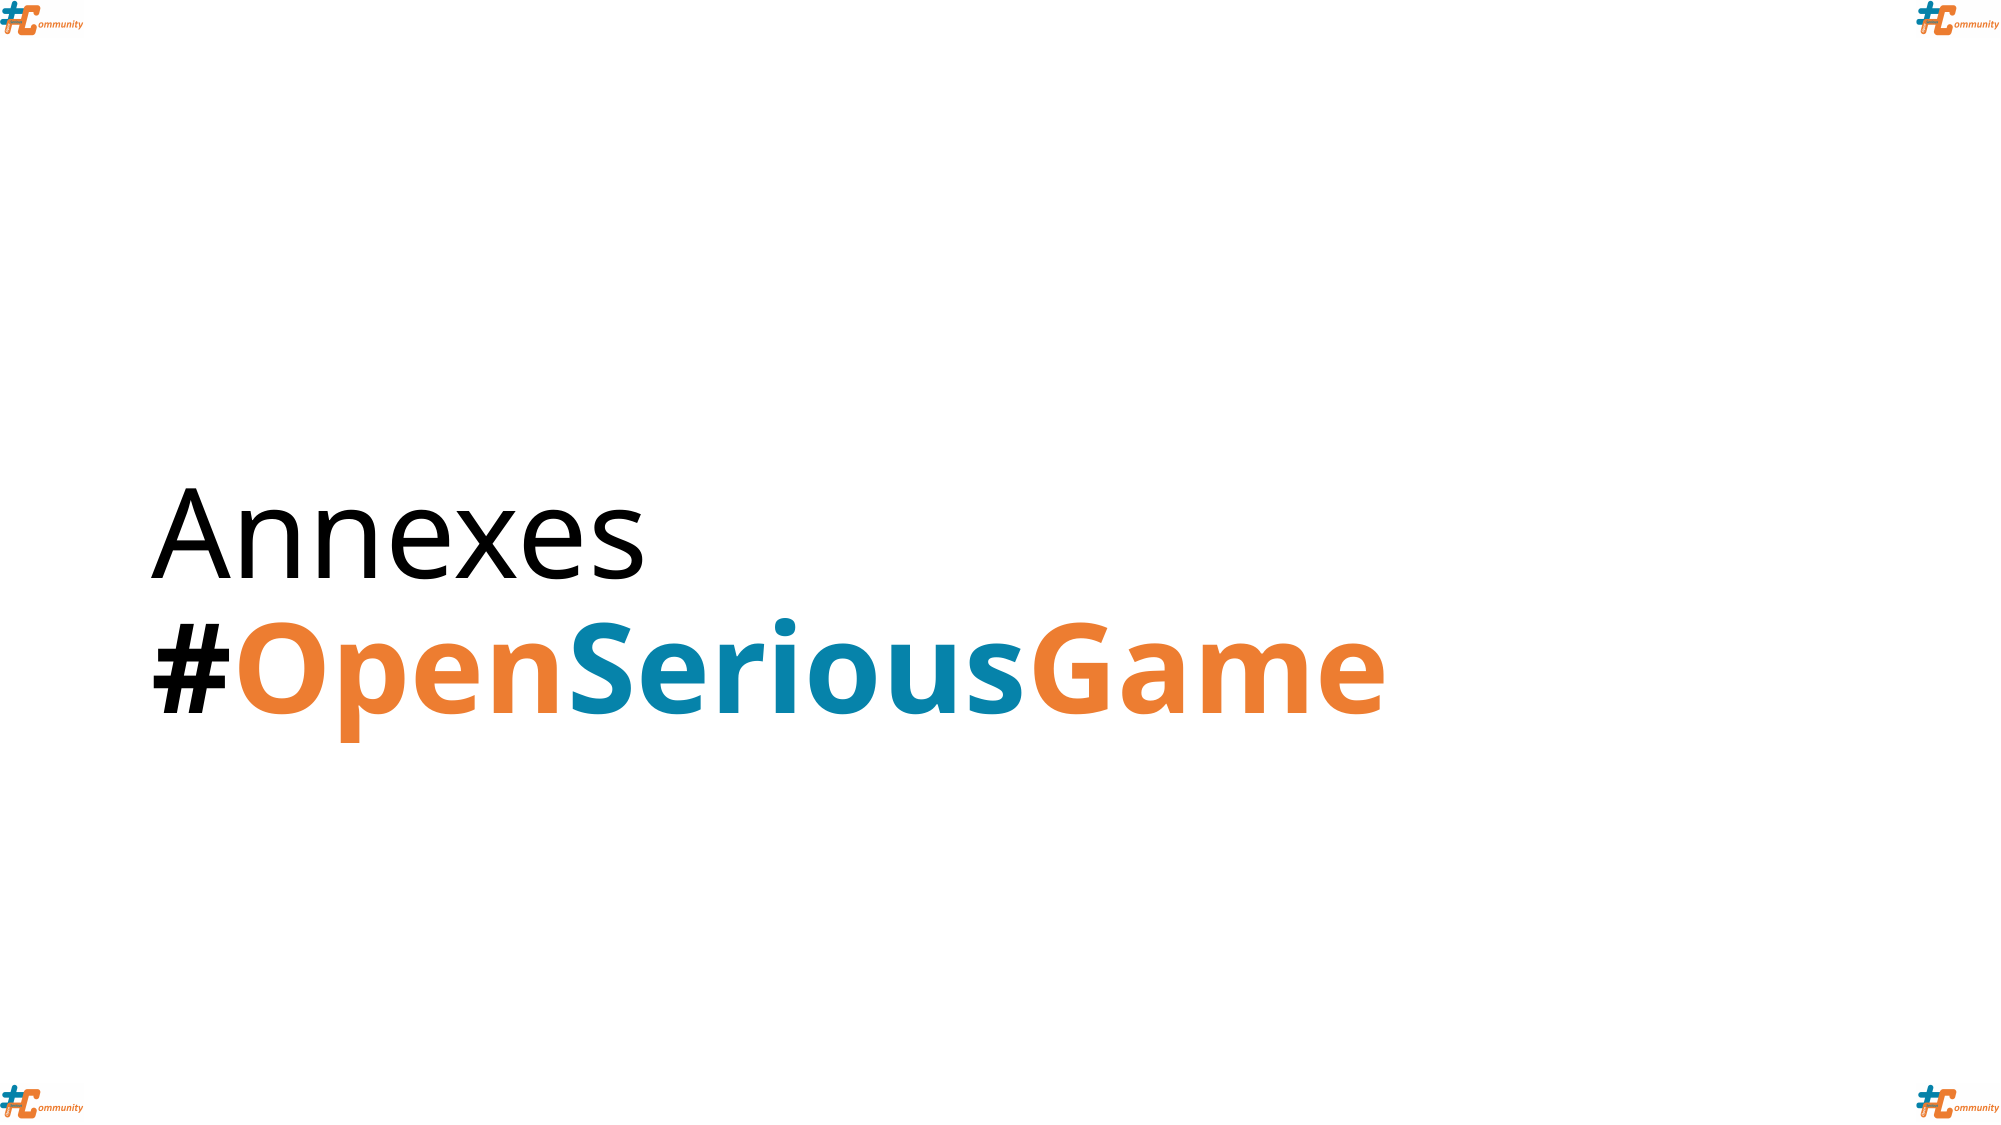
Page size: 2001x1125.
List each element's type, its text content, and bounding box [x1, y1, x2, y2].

picture [1916, 0, 1929, 19]
picture [1916, 0, 2000, 38]
picture [1916, 1083, 2000, 1122]
picture [0, 0, 13, 19]
title Annexes #OpenSeriousGame [136, 280, 1862, 749]
picture [0, 0, 84, 38]
picture [0, 1083, 84, 1122]
